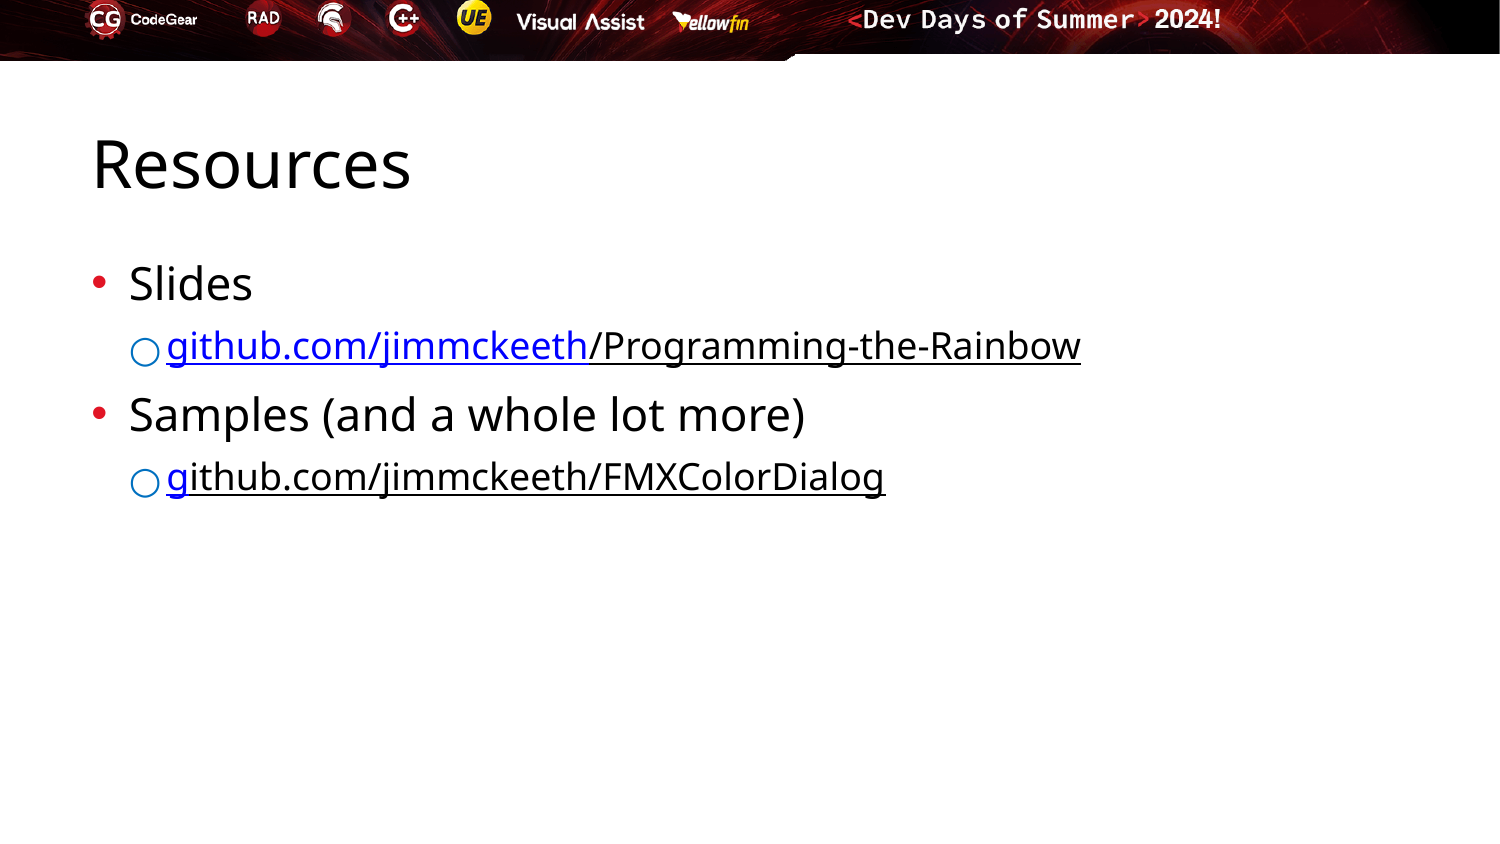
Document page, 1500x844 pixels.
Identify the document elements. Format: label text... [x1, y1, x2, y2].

picture [0, 0, 1500, 65]
list Slides github.com/jimmckeeth/Programming-the-Rainbow Samples (and a whole lot more) github.com/jimmckeeth/FMXColorDialog [76, 239, 1401, 777]
title Resources [76, 103, 1401, 217]
